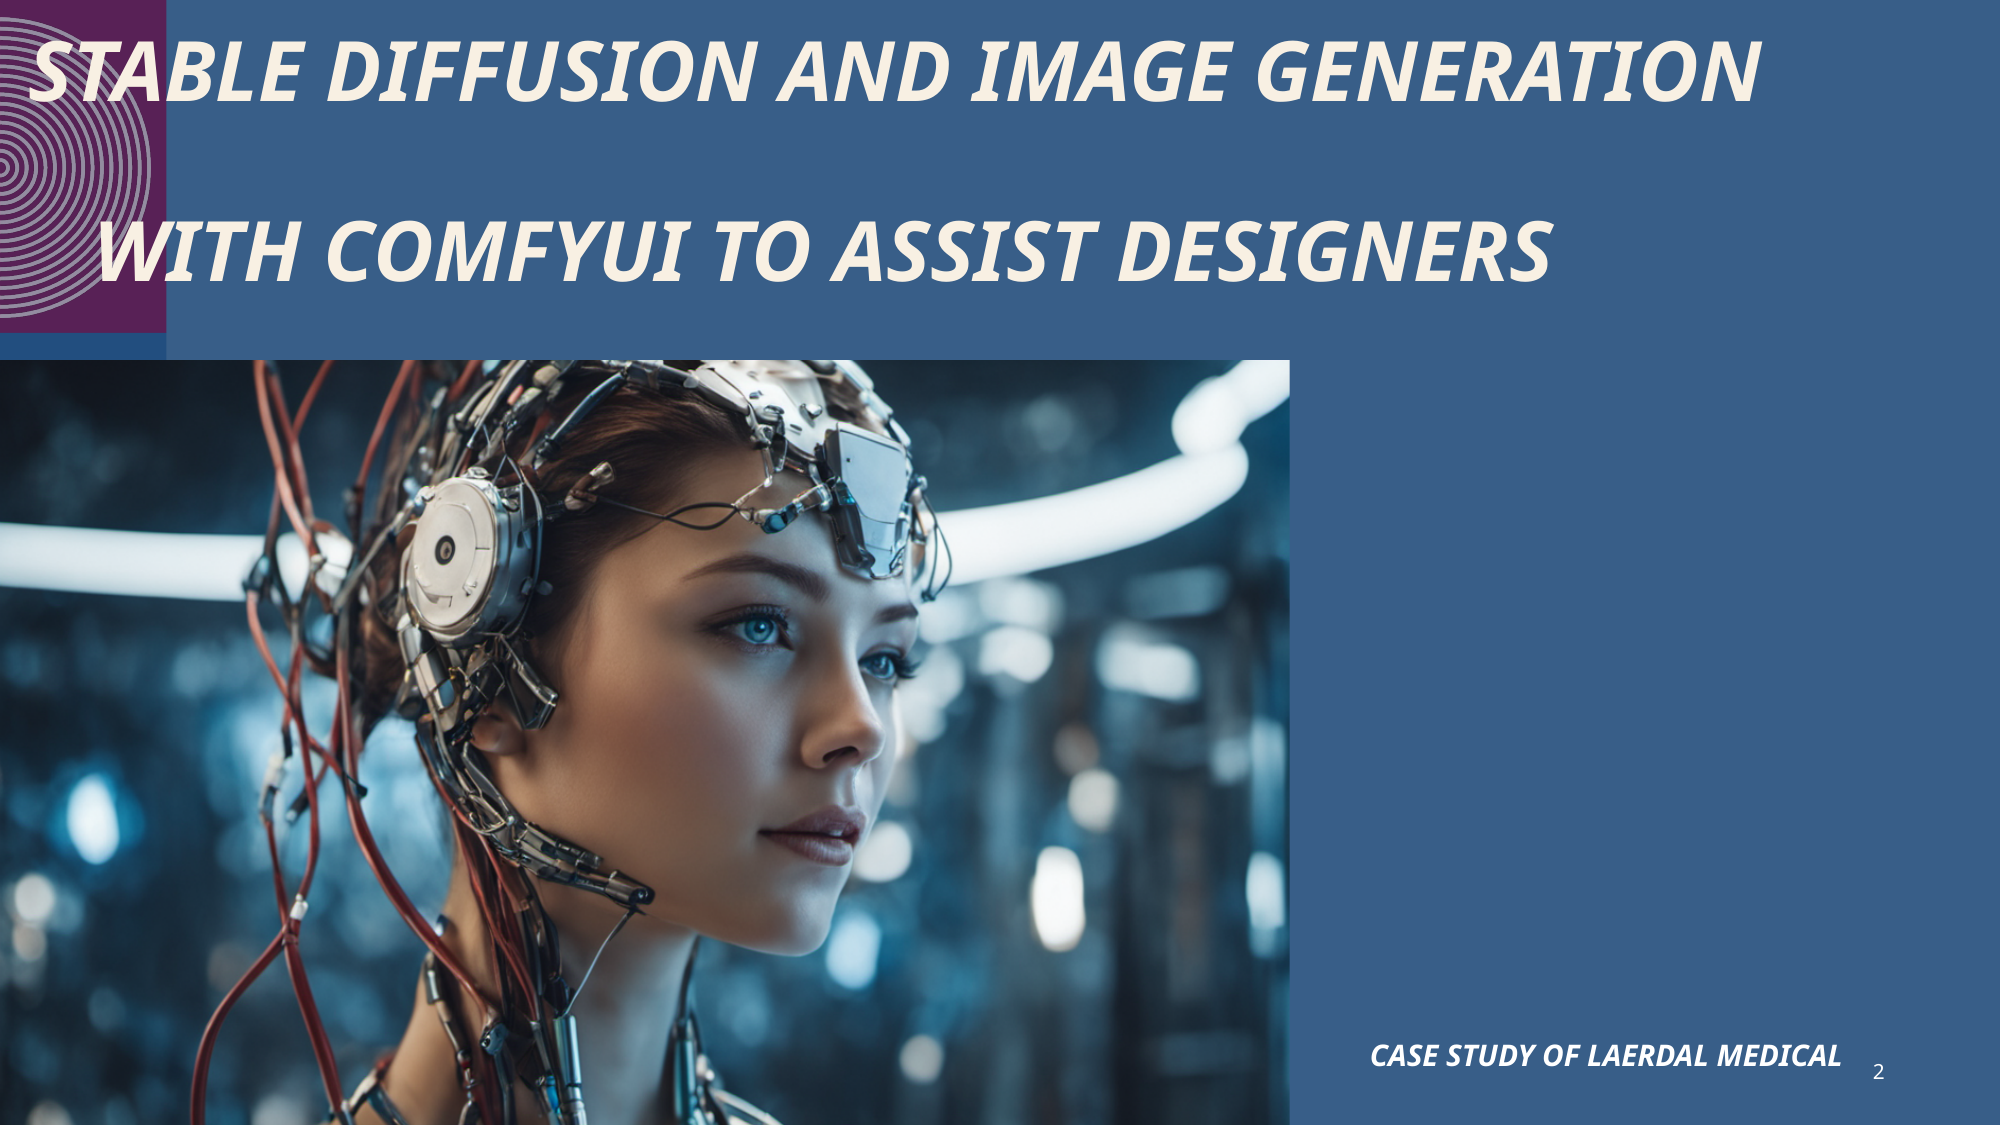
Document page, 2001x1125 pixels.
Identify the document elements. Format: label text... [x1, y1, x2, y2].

picture [1, 18, 151, 318]
title STABLE DIFFUSION AND IMAGE GENERATION WITH COMFYUI TO ASSIST DESIGNERS [13, 22, 1937, 463]
slide_number 2 [1824, 1042, 1900, 1103]
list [0, 359, 1290, 1125]
list CASE STUDY OF LAERDAL MEDICAL [1348, 642, 2000, 1084]
